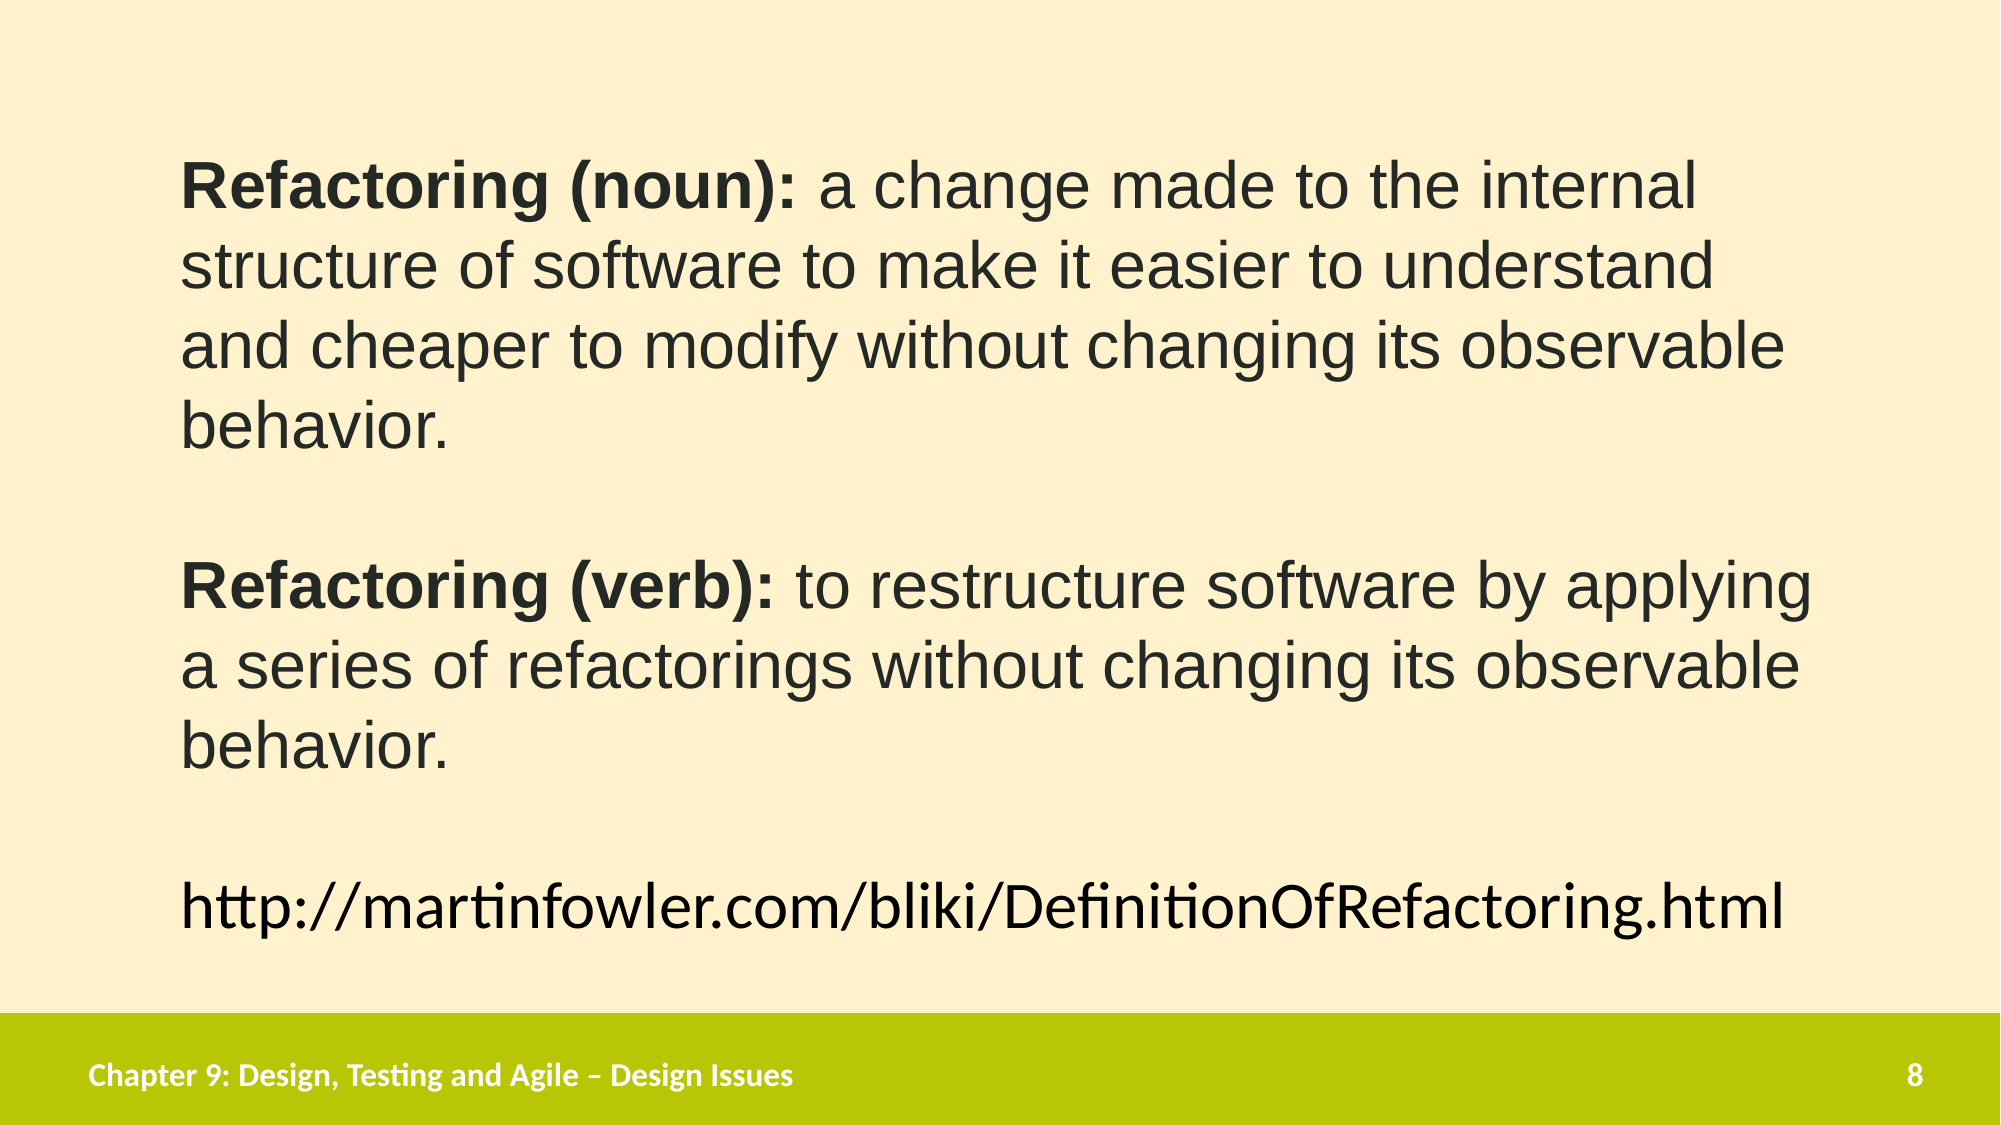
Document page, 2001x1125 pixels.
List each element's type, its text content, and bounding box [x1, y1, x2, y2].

footer Chapter 9: Design, Testing and Agile – Design Issues [73, 1042, 1002, 1103]
slide_number 8 [1412, 1042, 1939, 1103]
text_box Refactoring (noun): a change made to the internal structure of software to make it easier to understand and cheaper to modify without changing its observable behavior. Refactoring (verb): to restructure software by applying a series of refactorings without changing its observable behavior. http://martinfowler.com/bliki/DefinitionOfRefactoring.html [166, 134, 1859, 949]
